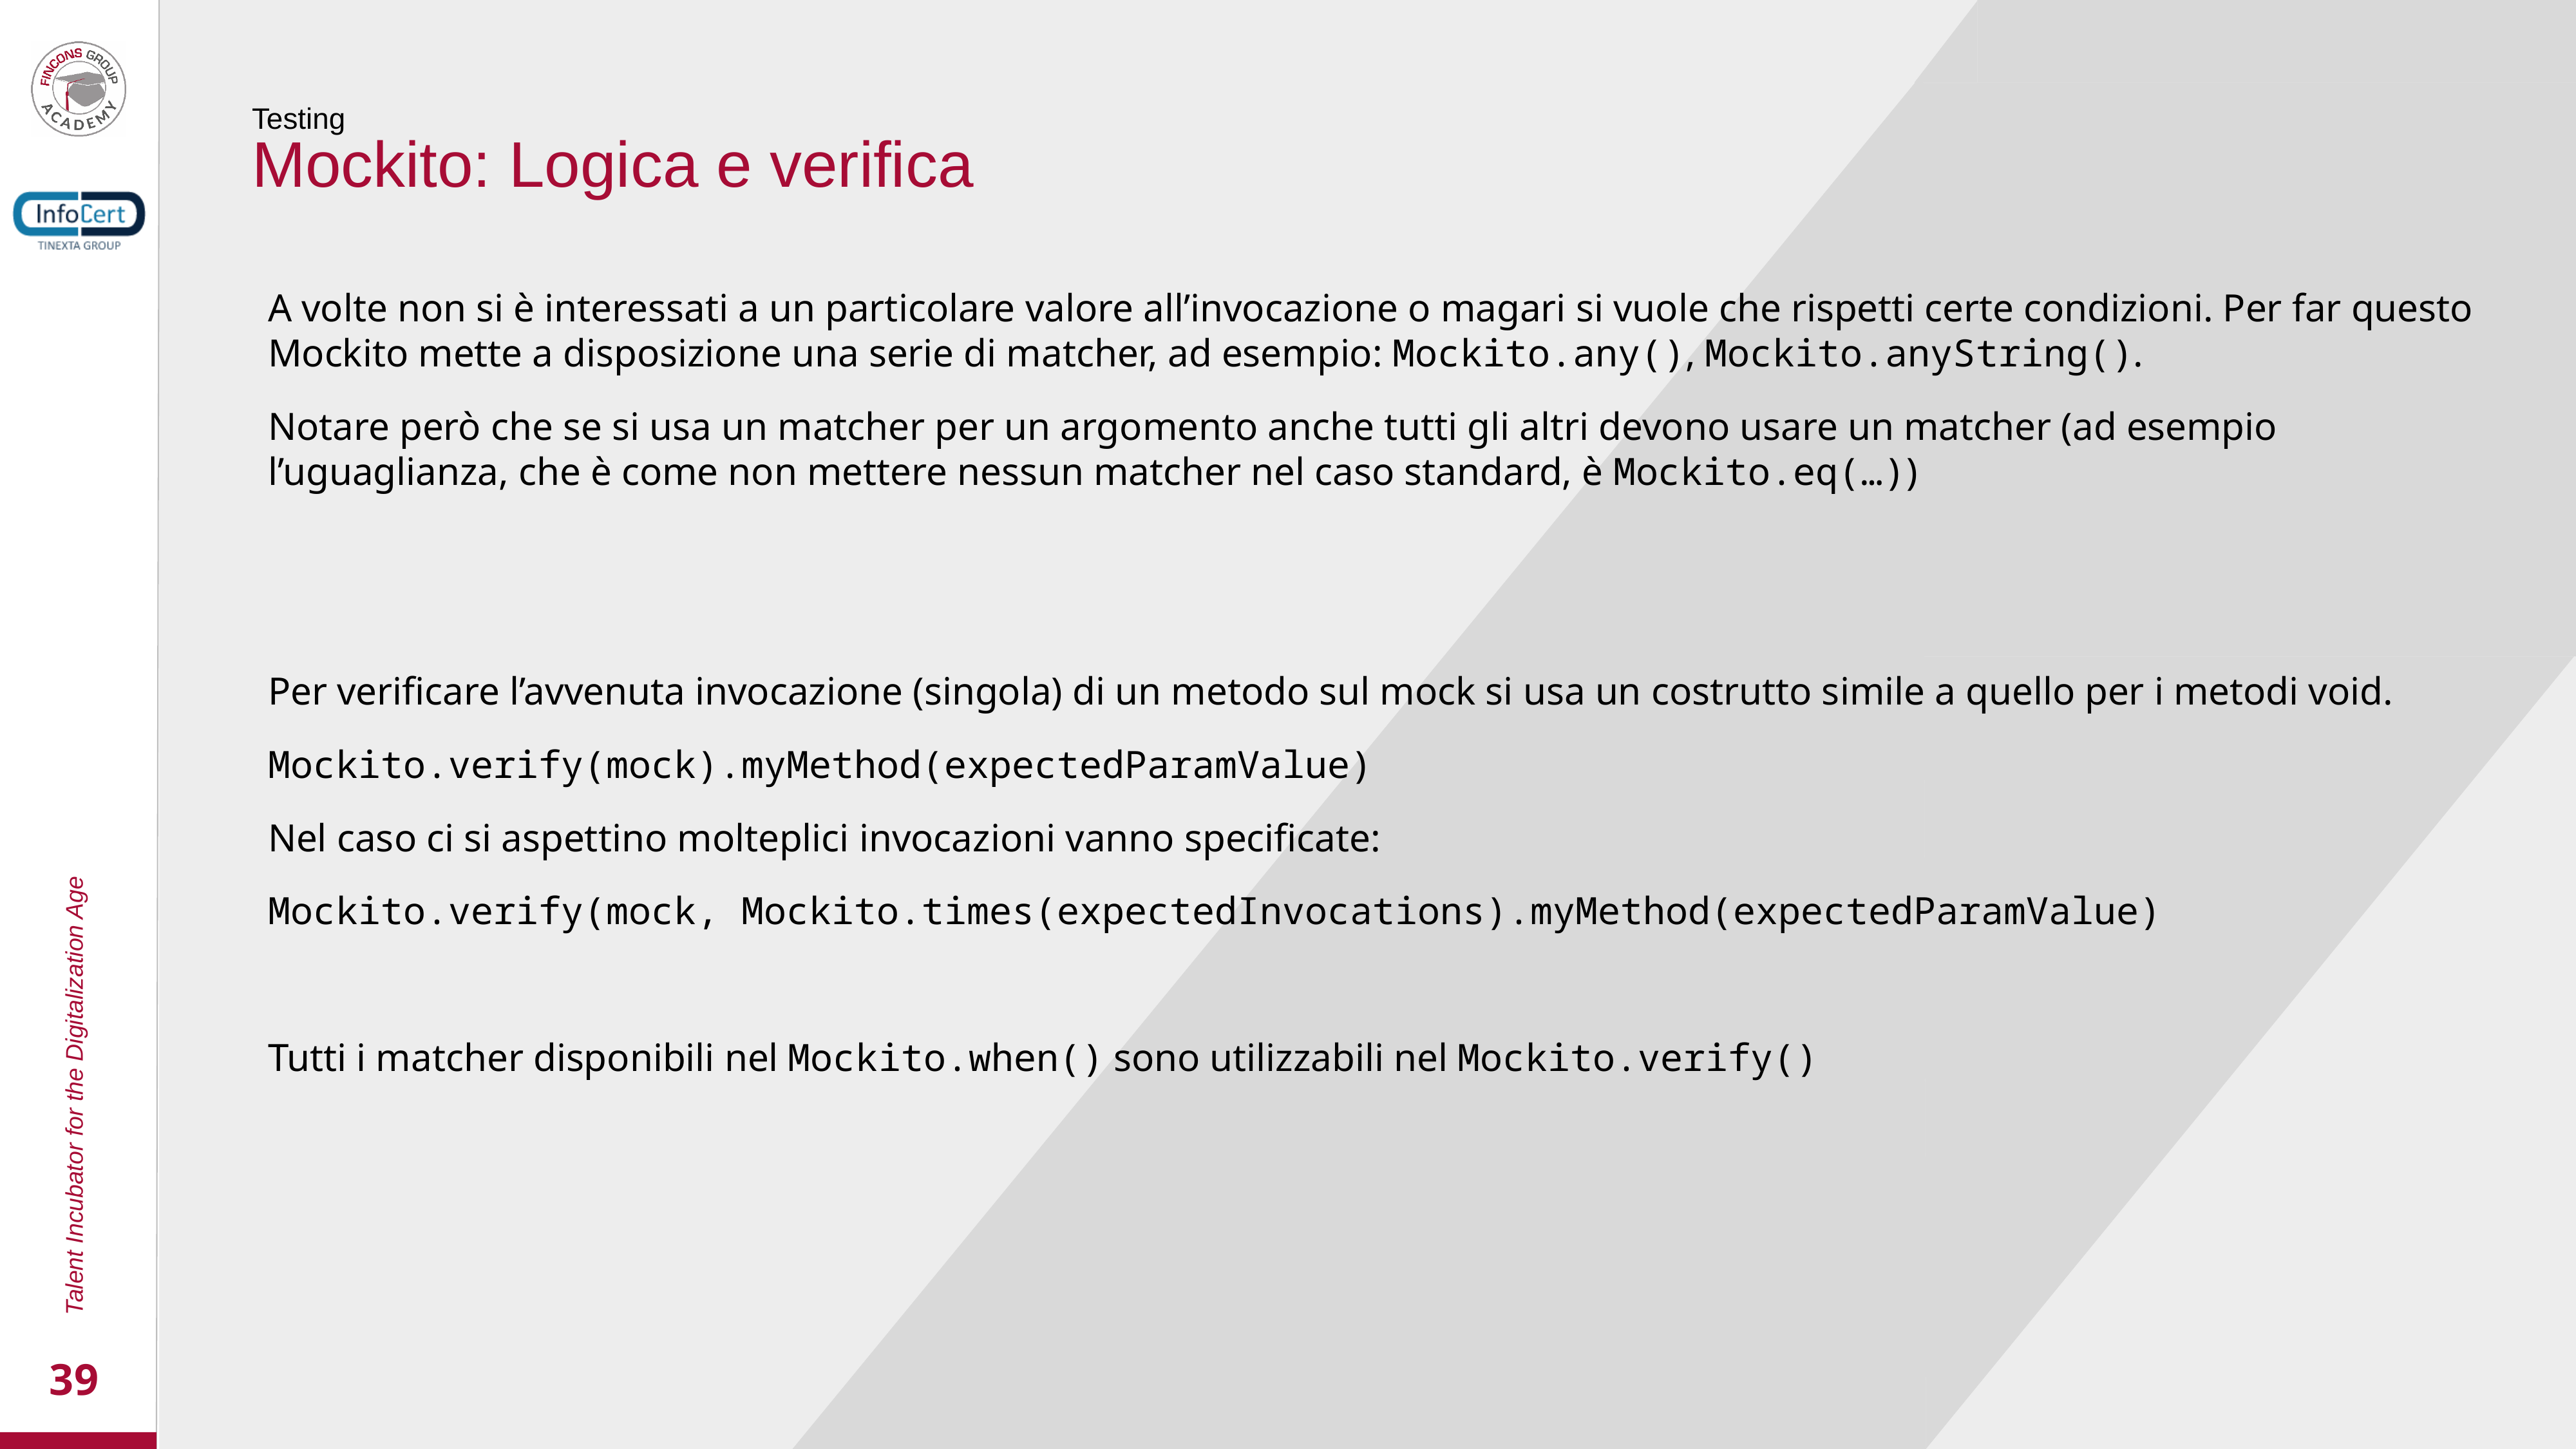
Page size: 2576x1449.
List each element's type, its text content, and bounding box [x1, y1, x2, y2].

picture [12, 184, 150, 254]
picture [31, 41, 126, 137]
list Testing [238, 94, 2499, 117]
text_box [238, 240, 2502, 1379]
text_box A volte non si è interessati a un particolare valore all’invocazione o magari si vuole che rispetti certe condizioni. Per far questo Mockito mette a disposizione una serie di matcher, ad esempio: Mockito.any(), Mockito.anyString(). Notare però che se si usa un matcher per un argomento anche tutti gli altri devono usare un matcher (ad esempio l’uguaglianza, che è come non mettere nessun matcher nel caso standard, è Mockito.eq(…)) Per verificare l’avvenuta invocazione (singola) di un metodo sul mock si usa un costrutto simile a quello per i metodi void. Mockito.verify(mock).myMethod(expectedParamValue) Nel caso ci si aspettino molteplici invocazioni vanno specificate: Mockito.verify(mock, Mockito.times(expectedInvocations).myMethod(expectedParamValue) Tutti i matcher disponibili nel Mockito.when() sono utilizzabili nel Mockito.verify() [254, 279, 2518, 526]
list Mockito: Logica e verifica [238, 117, 2502, 213]
